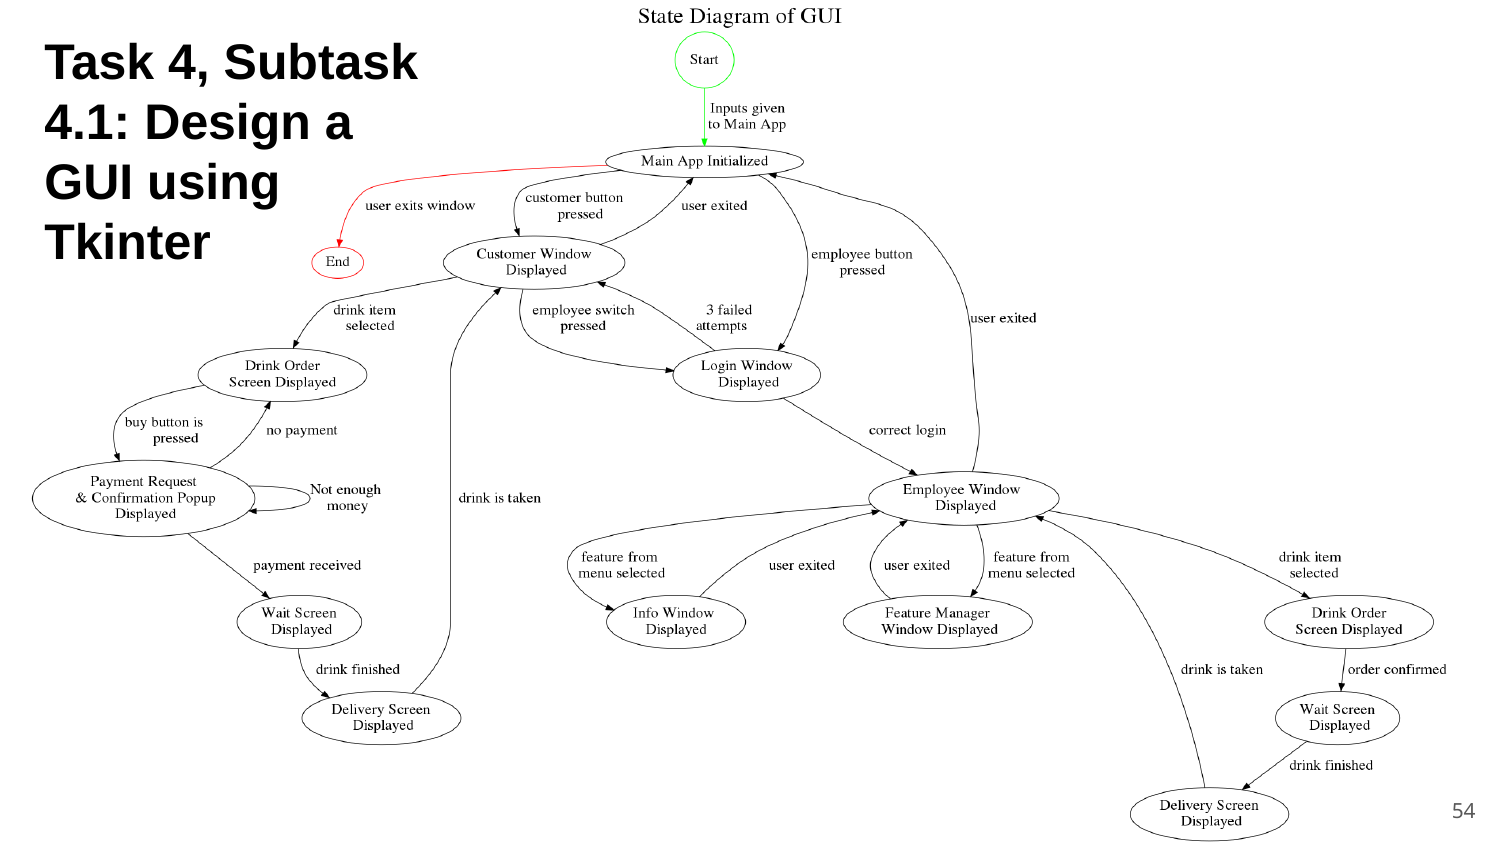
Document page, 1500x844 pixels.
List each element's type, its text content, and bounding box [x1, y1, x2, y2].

slide_number ‹#› [1454, 779, 1491, 844]
picture [29, 0, 1450, 844]
